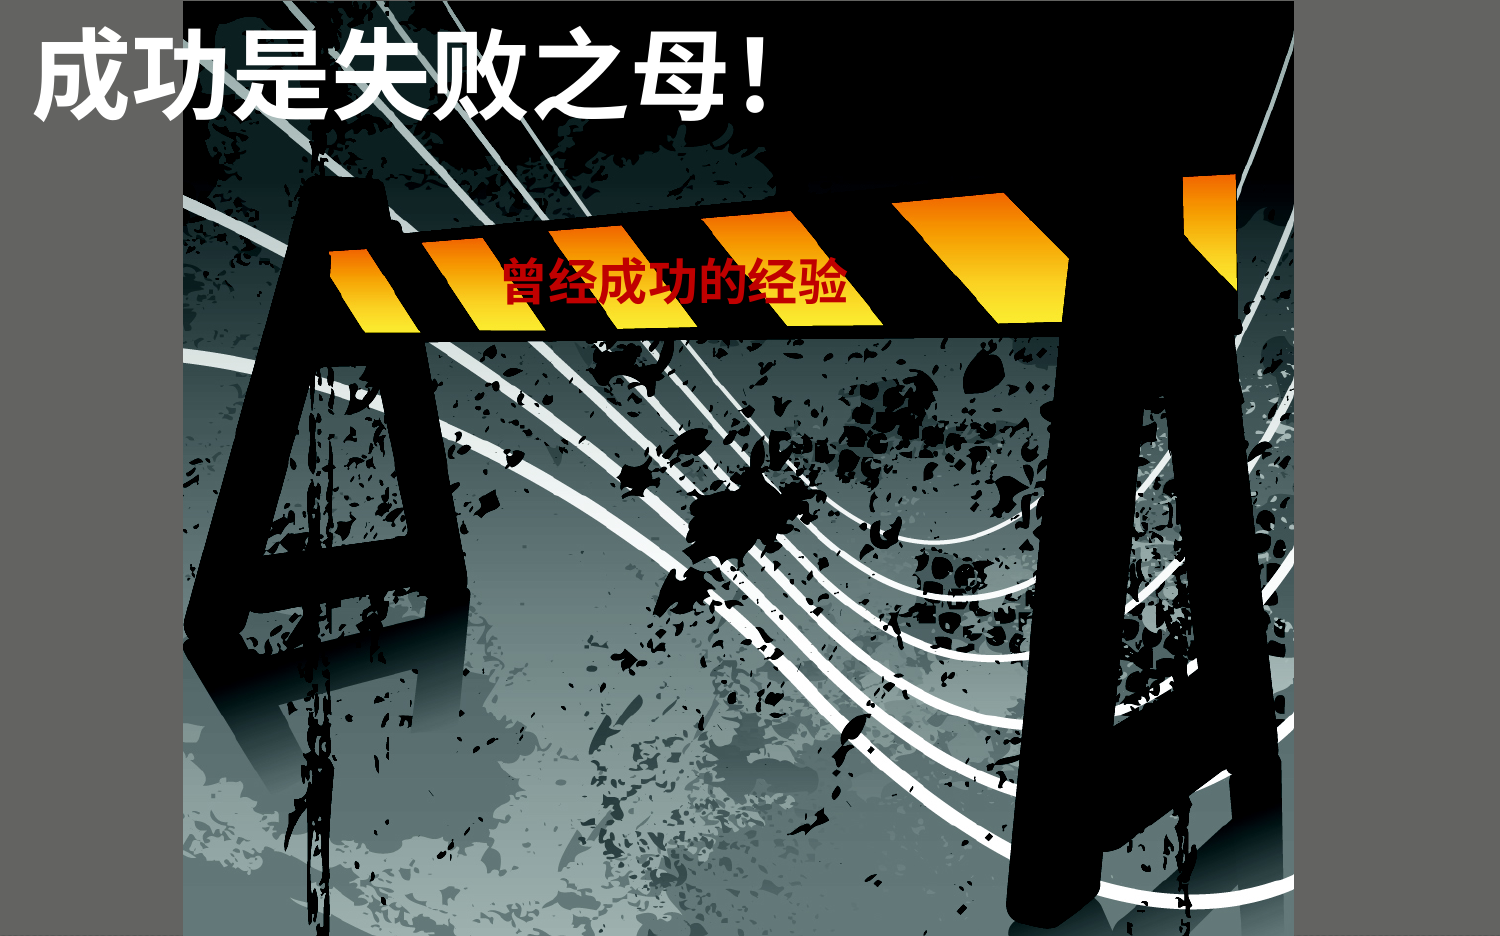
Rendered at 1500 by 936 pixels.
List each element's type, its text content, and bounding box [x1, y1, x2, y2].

text_box [0, 0, 1500, 936]
picture [182, 1, 1294, 936]
text_box 成功是失败之母！ [0, 4, 182, 140]
